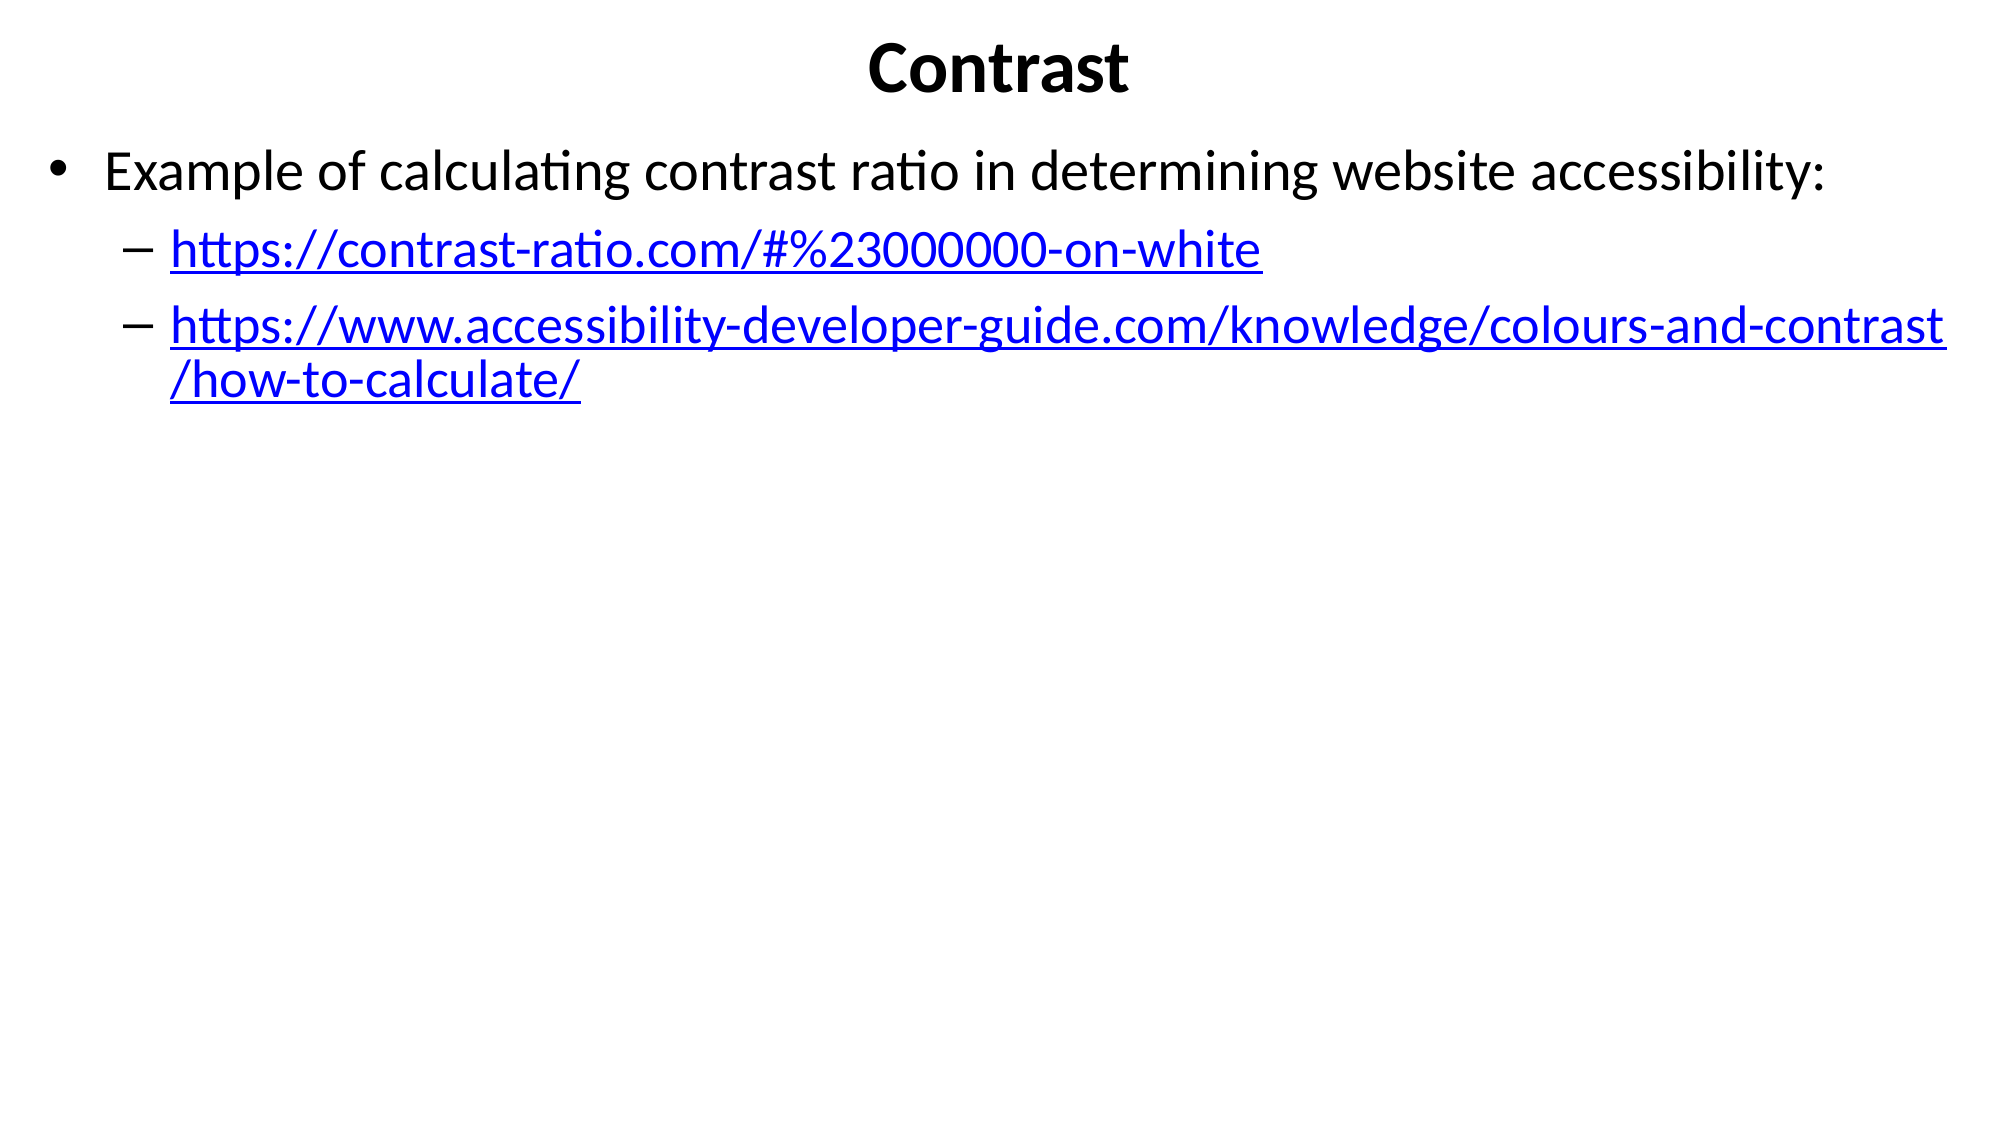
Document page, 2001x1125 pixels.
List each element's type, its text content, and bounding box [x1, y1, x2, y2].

list Example of calculating contrast ratio in determining website accessibility: https://contrast-ratio.com/#%23000000-on-white https://www.accessibility-developer-guide.com/knowledge/colours-and-contrast/how-to-calculate/ [33, 125, 1967, 1063]
title Contrast [33, 0, 1967, 125]
